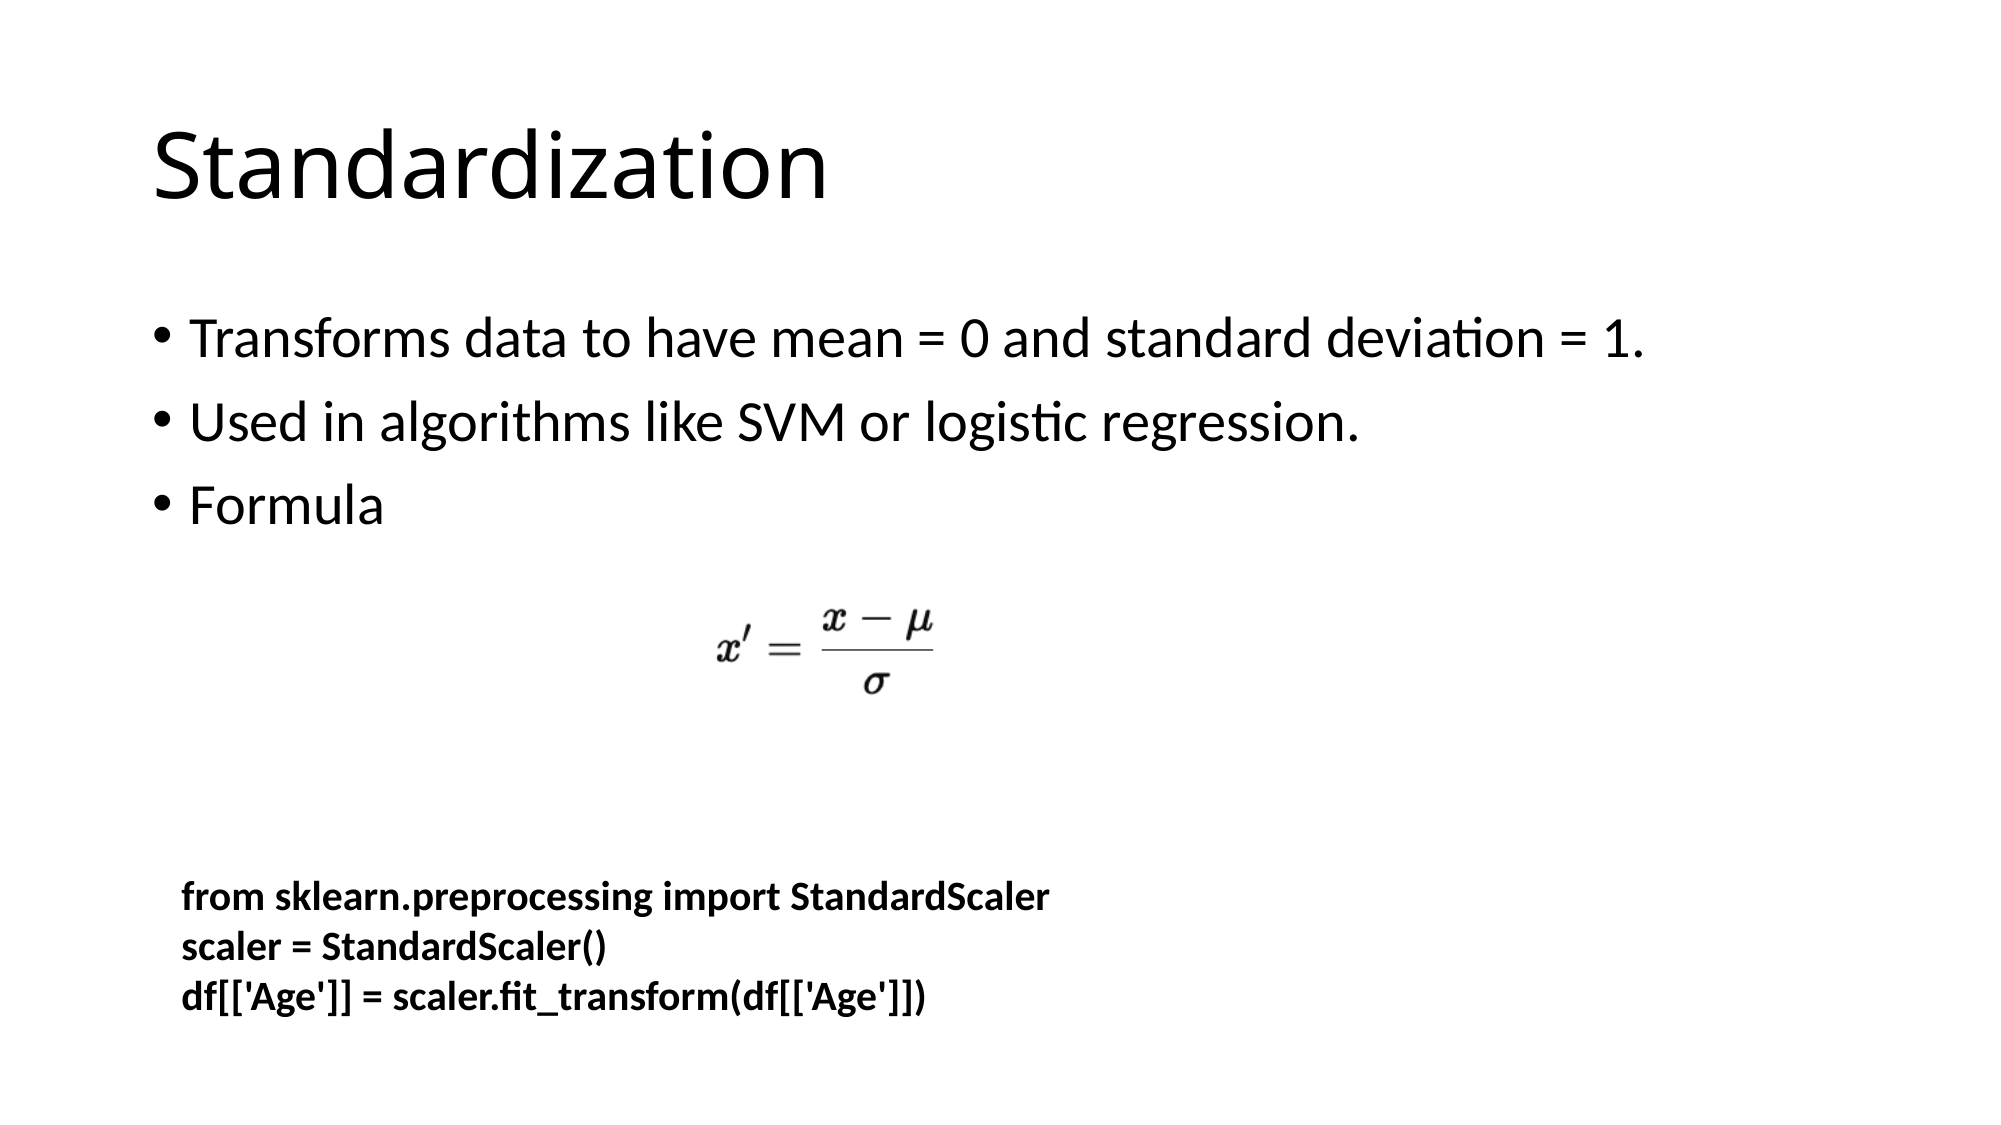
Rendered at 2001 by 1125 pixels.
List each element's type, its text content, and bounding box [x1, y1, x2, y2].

title Standardization [137, 59, 1863, 278]
picture [492, 562, 1278, 745]
text_box from sklearn.preprocessing import StandardScaler scaler = StandardScaler() df[['Age']] = scaler.fit_transform(df[['Age']]) [166, 861, 1168, 1027]
list Transforms data to have mean = 0 and standard deviation = 1. Used in algorithms like SVM or logistic regression. Formula [137, 299, 1863, 1014]
